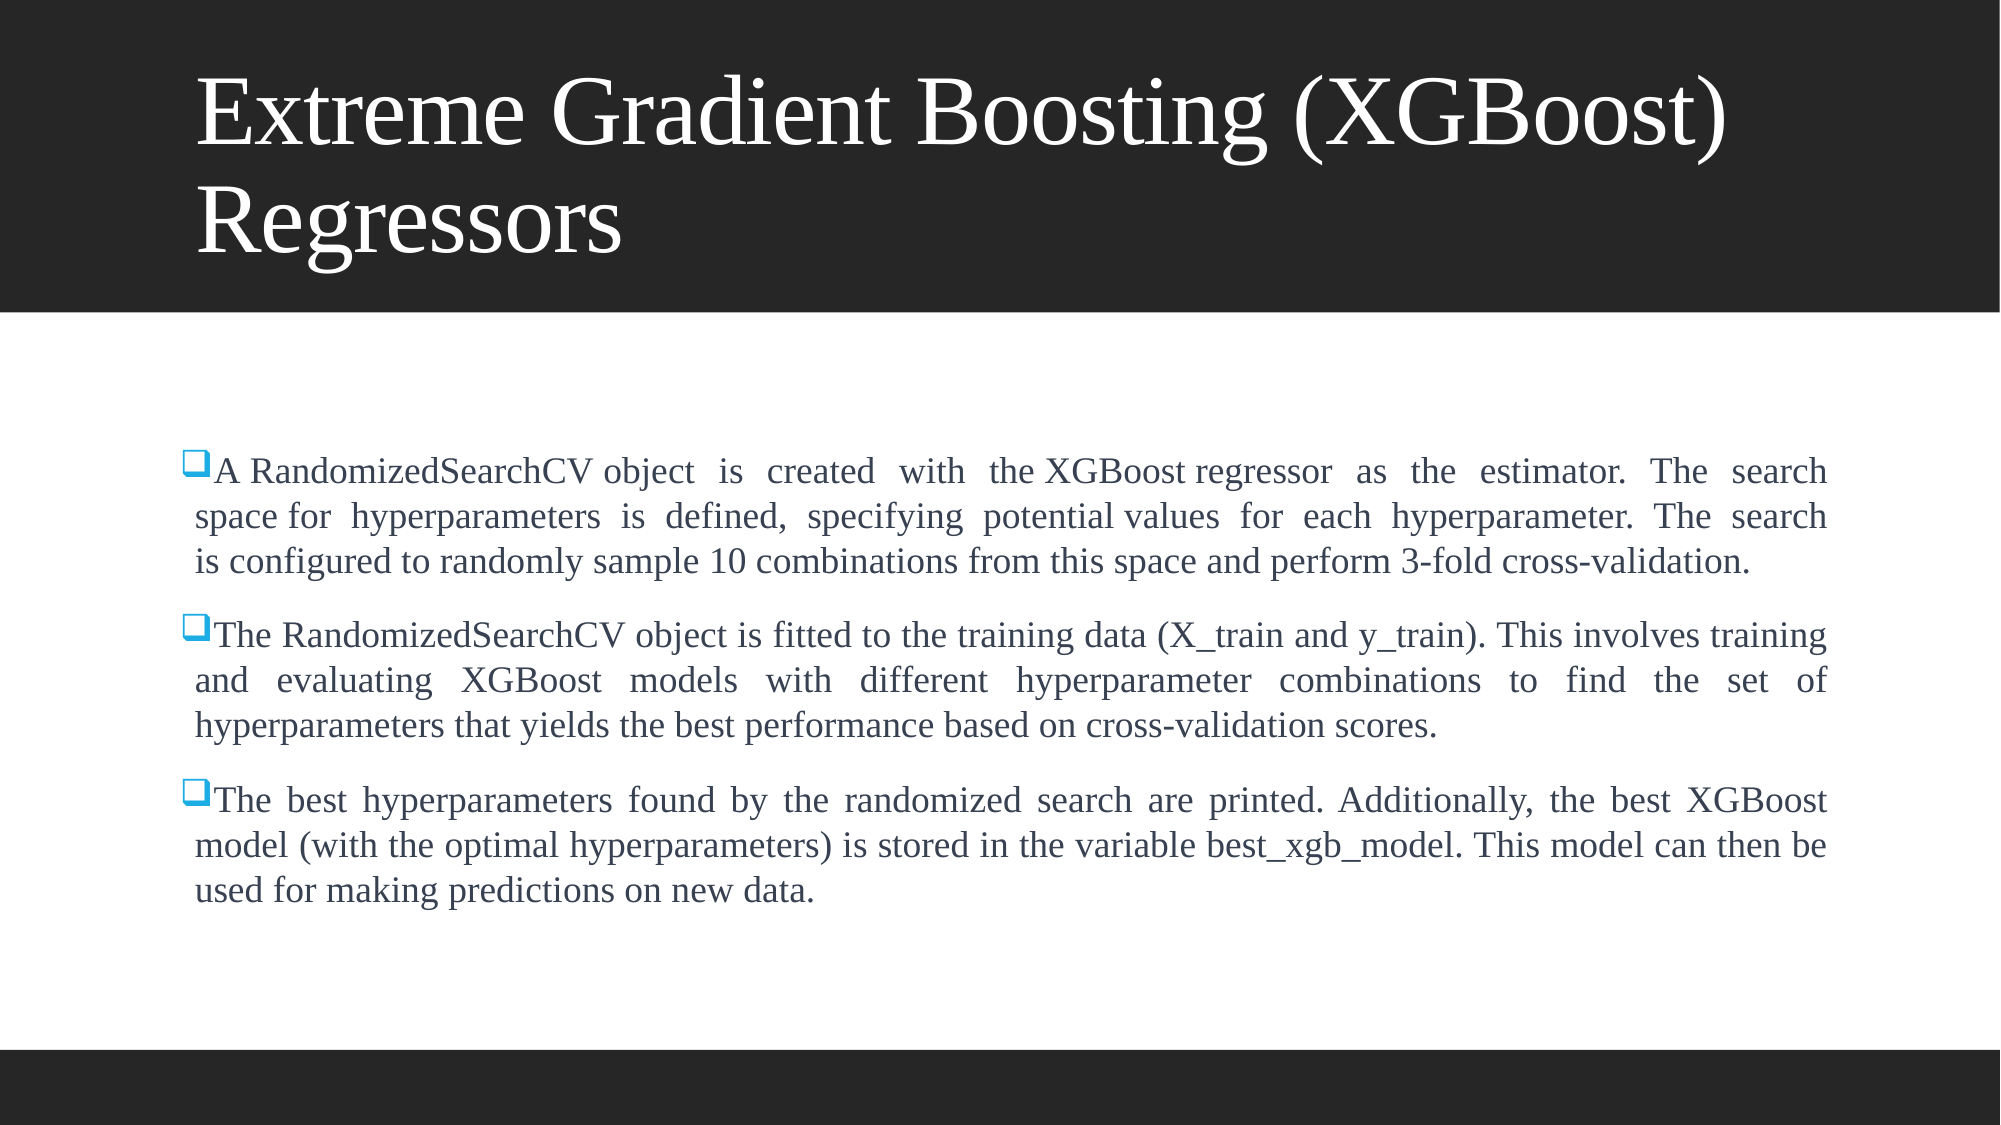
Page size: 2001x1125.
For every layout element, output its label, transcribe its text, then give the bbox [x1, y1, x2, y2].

title Extreme Gradient Boosting (XGBoost) Regressors [180, 47, 1830, 285]
text_box [0, 314, 2000, 1049]
text_box [0, 0, 2000, 314]
text_box [0, 1049, 2000, 1125]
text_box A RandomizedSearchCV object is created with the XGBoost regressor as the estimator. The search space for hyperparameters is defined, specifying potential values for each hyperparameter. The search is configured to randomly sample 10 combinations from this space and perform 3-fold cross-validation. The RandomizedSearchCV object is fitted to the training data (X_train and y_train). This involves training and evaluating XGBoost models with different hyperparameter combinations to find the set of hyperparameters that yields the best performance based on cross-validation scores. The best hyperparameters found by the randomized search are printed. Additionally, the best XGBoost model (with the optimal hyperparameters) is stored in the variable best_xgb_model. This model can then be used for making predictions on new data. [179, 438, 1830, 963]
